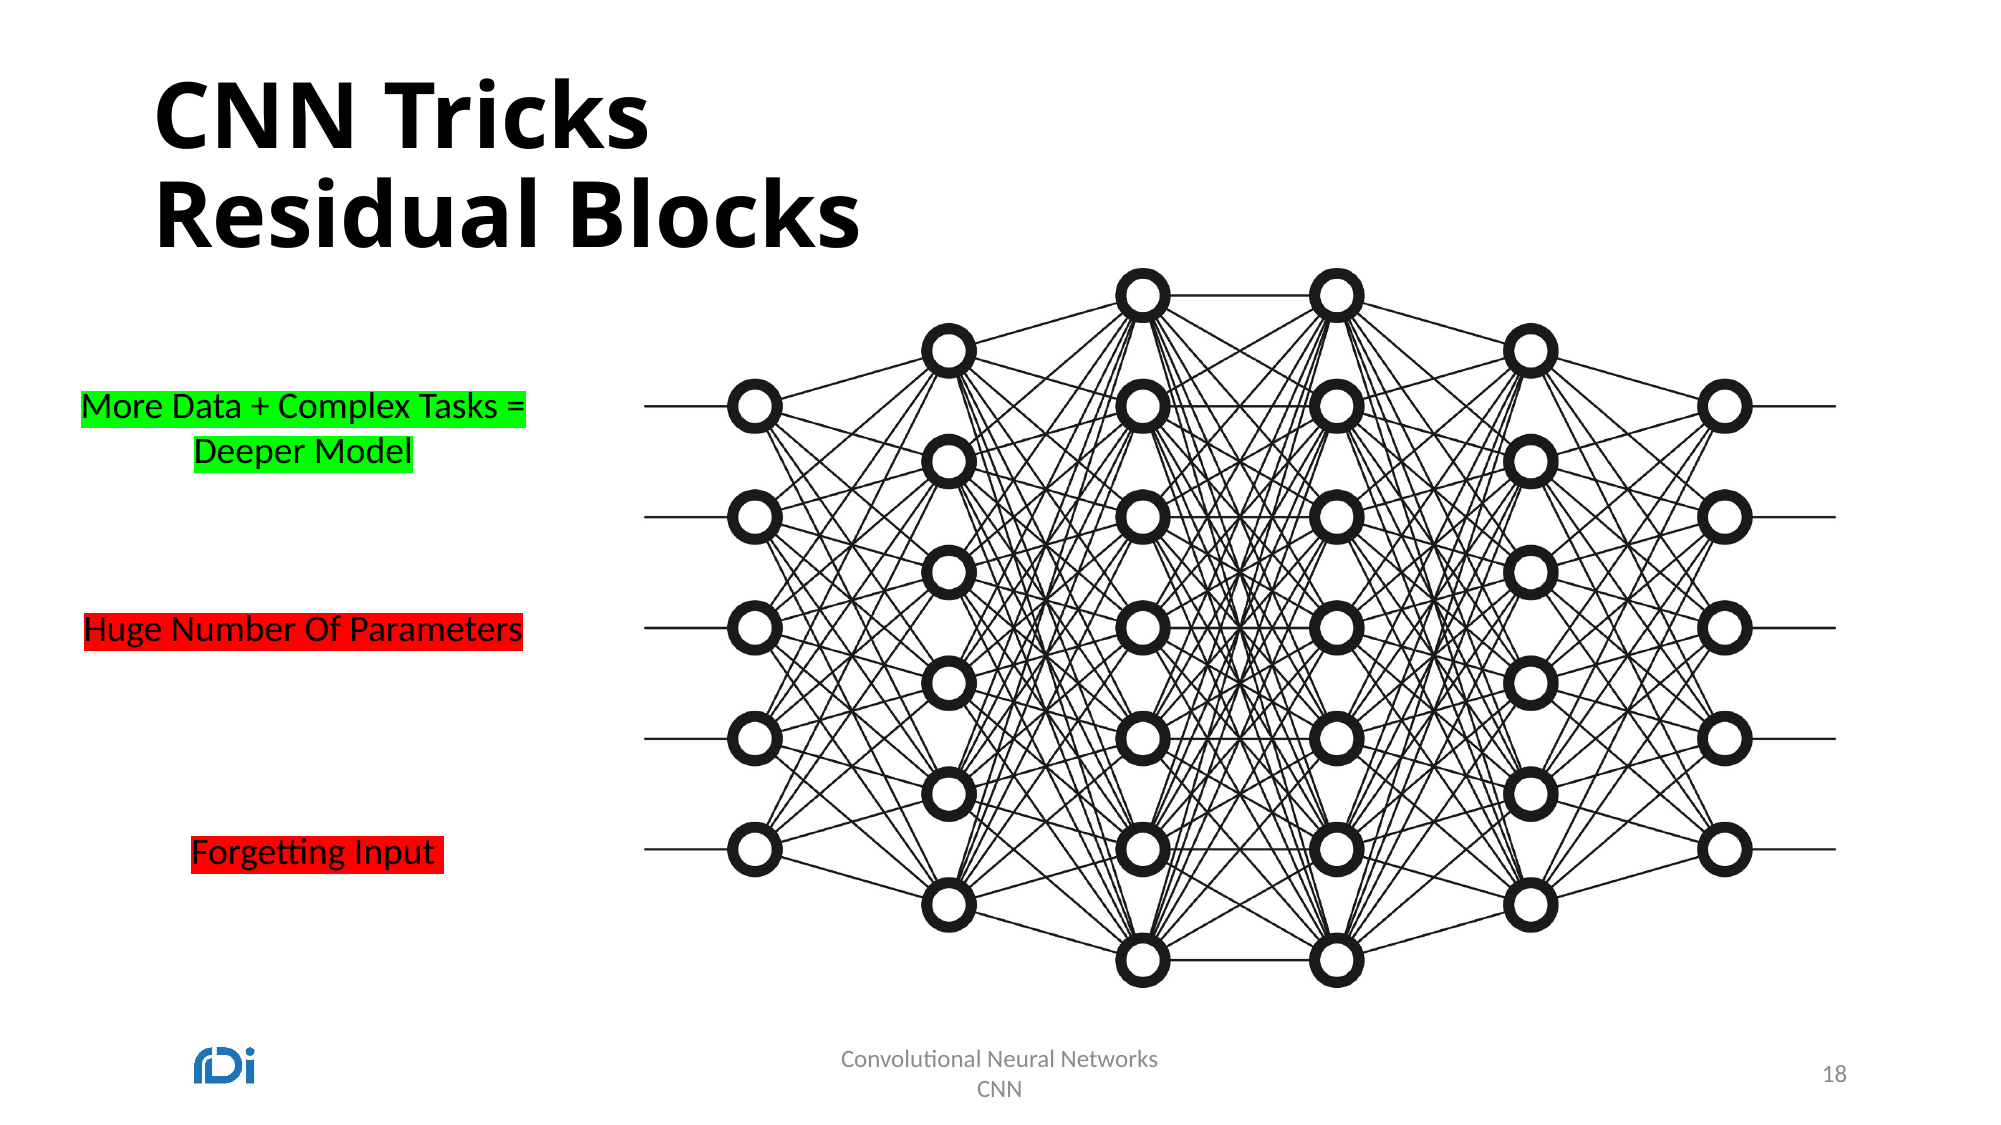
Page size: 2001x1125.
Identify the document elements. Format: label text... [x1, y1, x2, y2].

text_box Forgetting Input [71, 819, 565, 879]
text_box Huge Number Of Parameters [56, 596, 550, 657]
text_box More Data + Complex Tasks = Deeper Model [56, 373, 550, 479]
footer Convolutional Neural Networks CNN [662, 1042, 1338, 1103]
picture [157, 1011, 291, 1119]
slide_number 18 [1412, 1042, 1863, 1103]
picture [616, 255, 1863, 999]
title CNN Tricks Residual Blocks [137, 59, 1863, 278]
